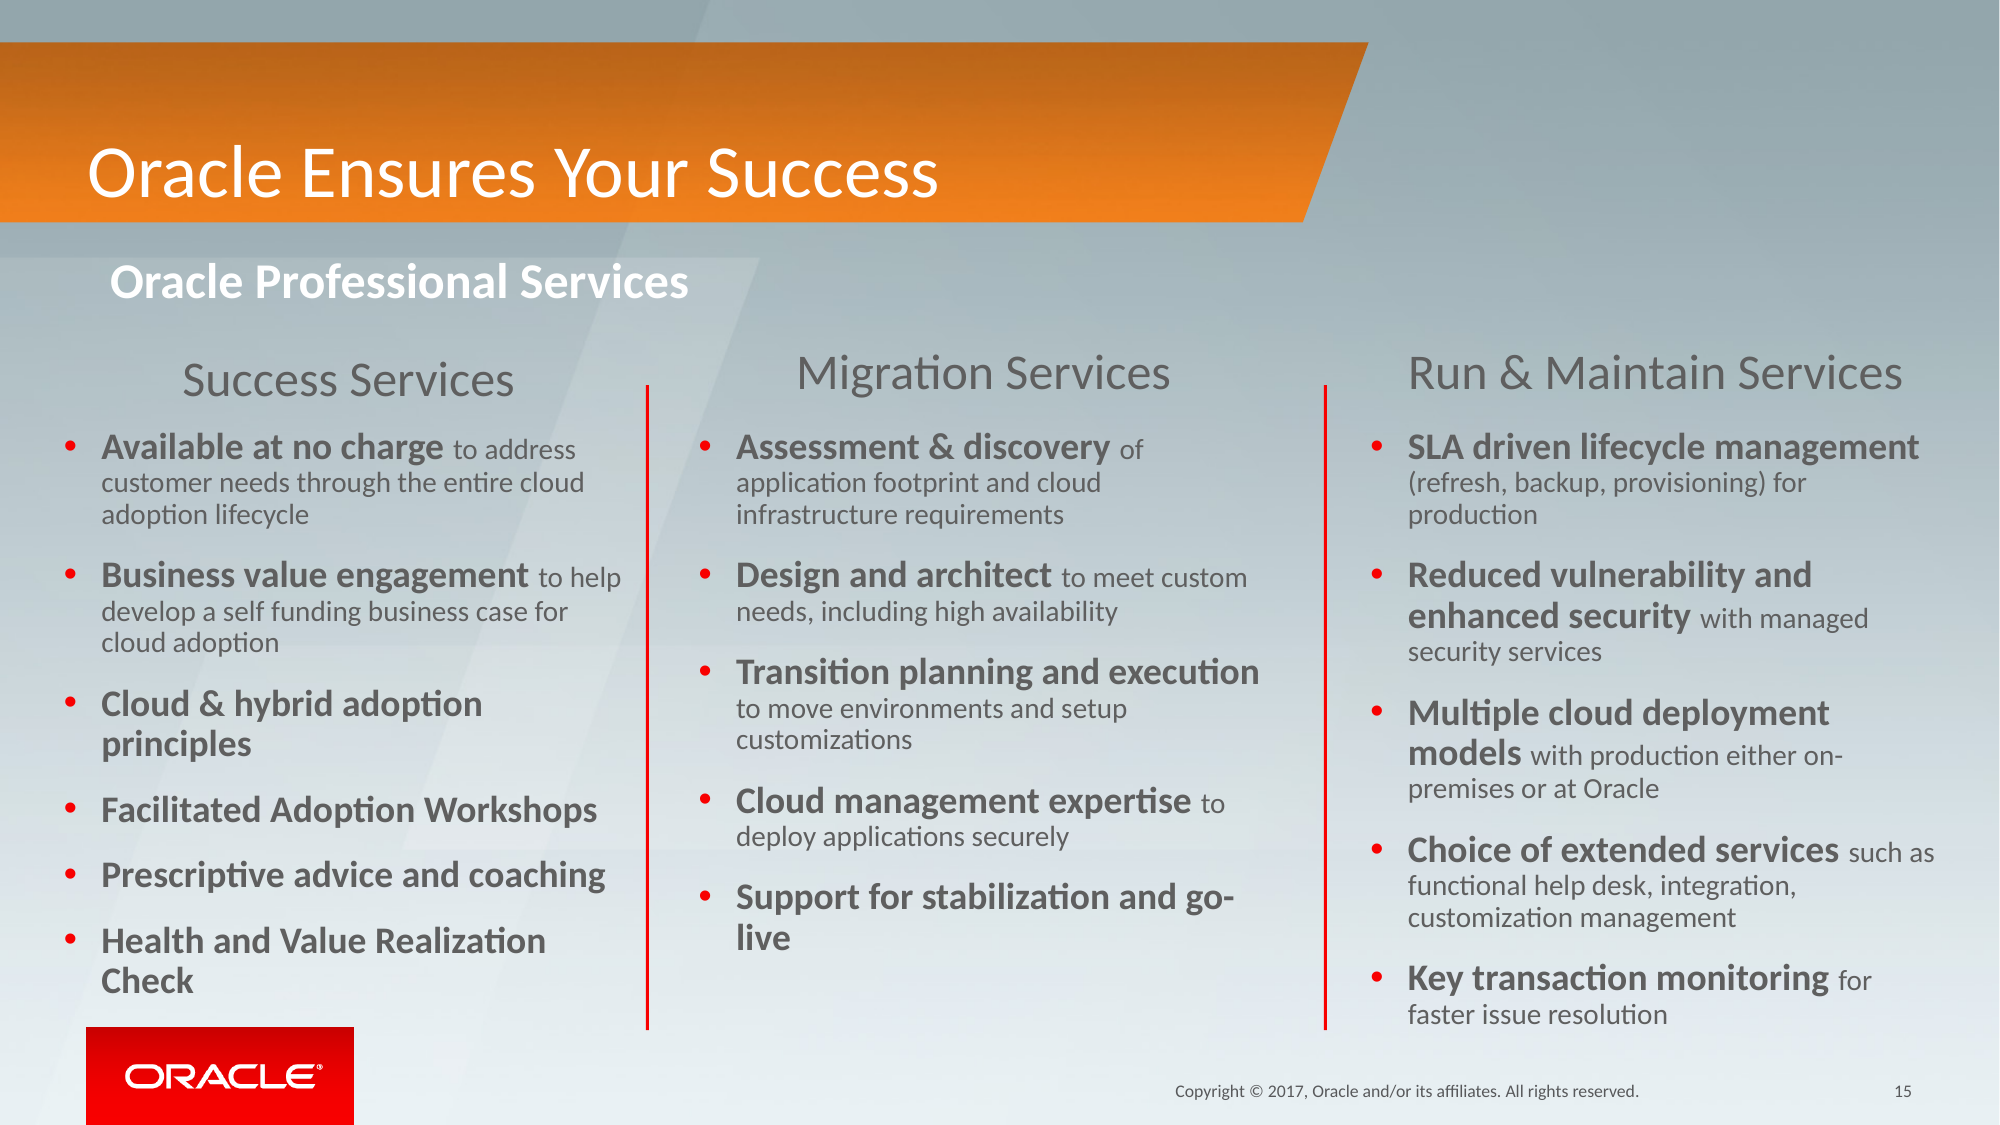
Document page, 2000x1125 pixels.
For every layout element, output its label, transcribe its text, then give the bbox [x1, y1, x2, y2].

picture [0, 0, 2000, 1125]
text_box Success Services [167, 345, 531, 415]
text_box [1322, 383, 1329, 1032]
text_box [644, 383, 651, 1032]
text_box SLA driven lifecycle management (refresh, backup, provisioning) for production Reduced vulnerability and enhanced security with managed security services Multiple cloud deployment models with production either on-premises or at Oracle Choice of extended services such as functional help desk, integration, customization management Key transaction monitoring for faster issue resolution [1355, 420, 1956, 917]
title Oracle Ensures Your Success [87, 66, 1913, 213]
text_box Run & Maintain Services [1388, 345, 1923, 420]
text_box [0, 40, 1372, 225]
text_box Oracle Professional Services [95, 241, 705, 316]
text_box Assessment & discovery of application footprint and cloud infrastructure requirements Design and architect to meet custom needs, including high availability Transition planning and execution to move environments and setup customizations Cloud management expertise to deploy applications securely Support for stabilization and go-live [683, 420, 1284, 936]
text_box Available at no charge to address customer needs through the entire cloud adoption lifecycle Business value engagement to help develop a self funding business case for cloud adoption Cloud & hybrid adoption principles Facilitated Adoption Workshops Prescriptive advice and coaching Health and Value Realization Check [48, 420, 644, 936]
text_box Migration Services [749, 346, 1219, 420]
